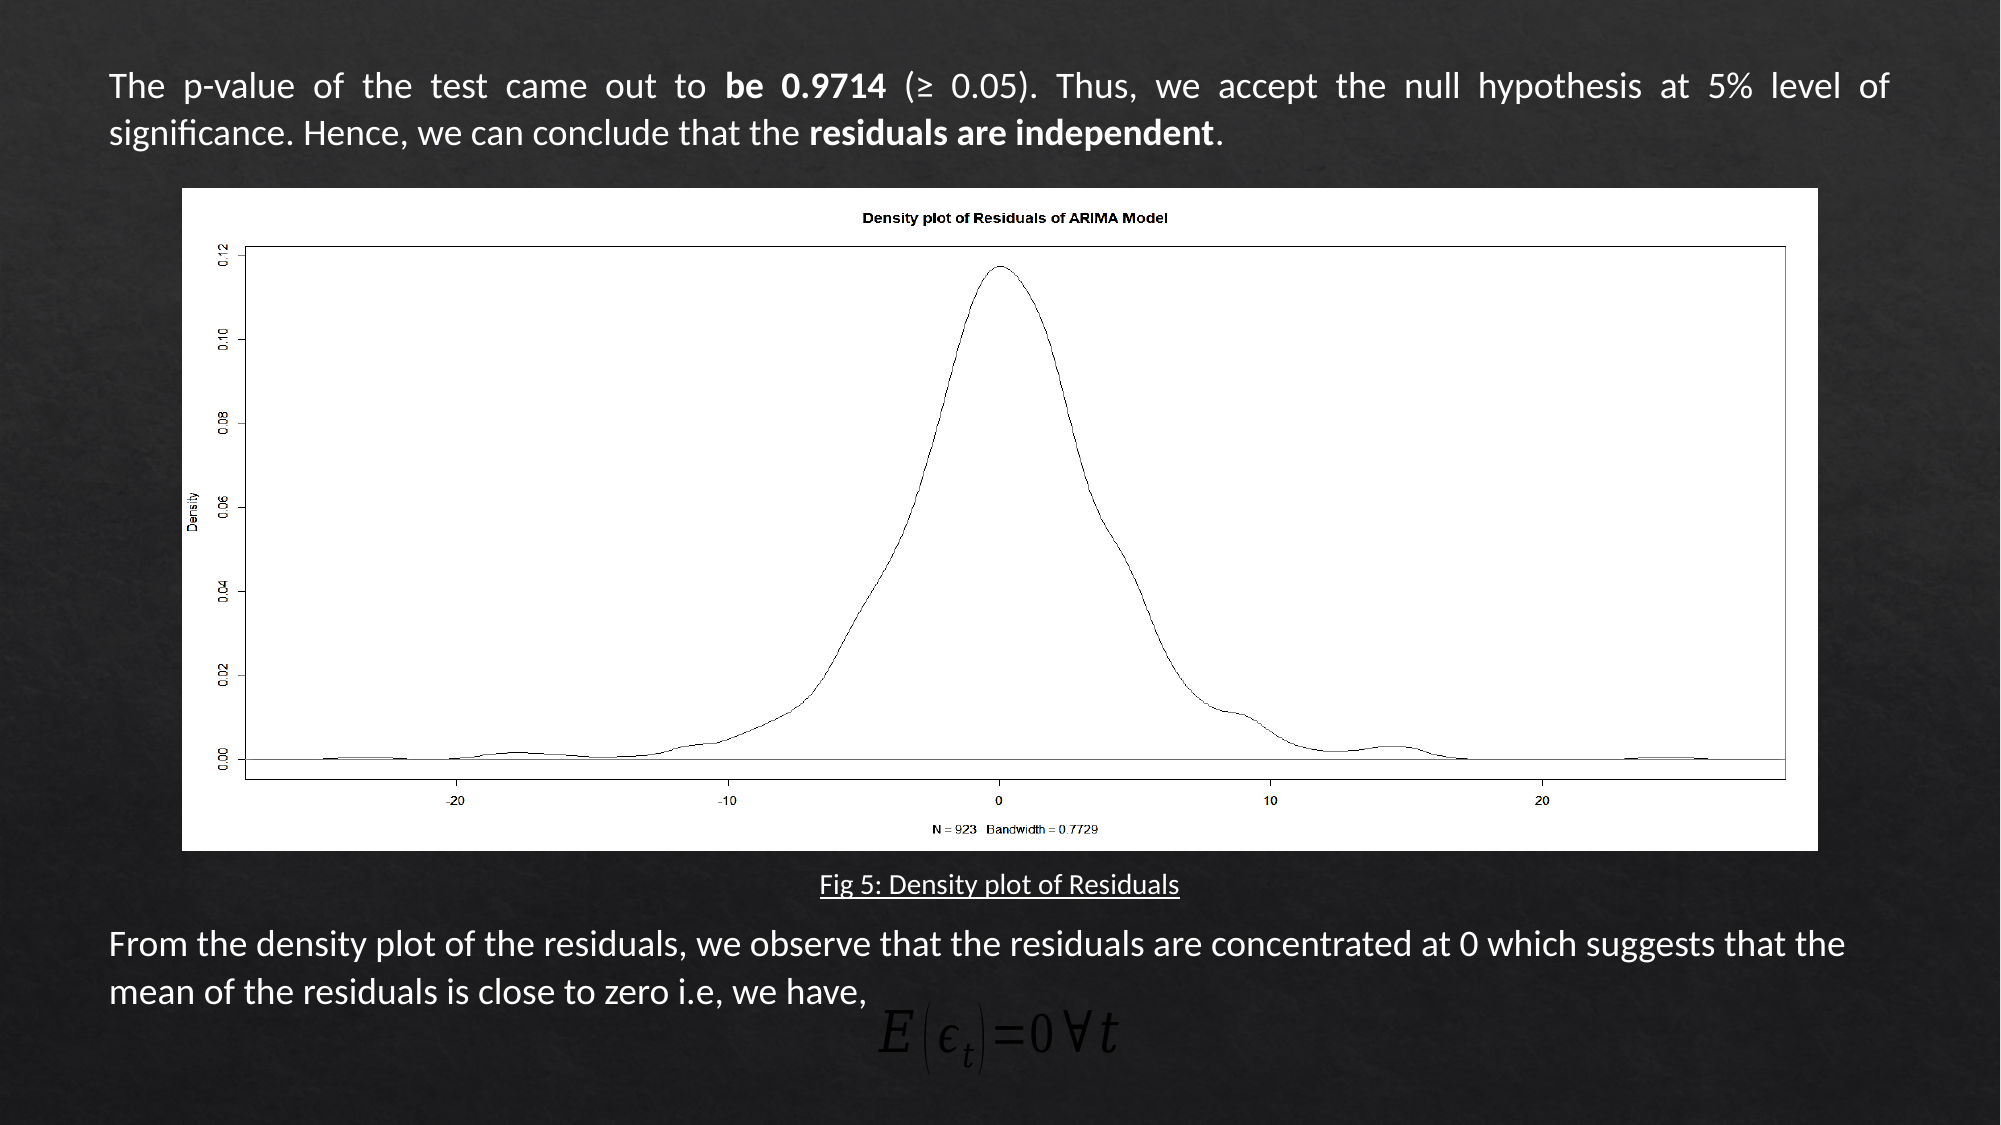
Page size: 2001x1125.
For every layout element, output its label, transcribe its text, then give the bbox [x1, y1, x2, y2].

text_box Fig 5: Density plot of Residuals [804, 865, 1195, 908]
text_box From the density plot of the residuals, we observe that the residuals are concentrated at 0 which suggests that the mean of the residuals is close to zero i.e, we have, [94, 908, 1906, 1019]
picture [181, 188, 1819, 852]
text_box The p-value of the test came out to be 0.9714 (≥ 0.05). Thus, we accept the null hypothesis at 5% level of significance. Hence, we can conclude that the residuals are independent. [94, 50, 1906, 161]
